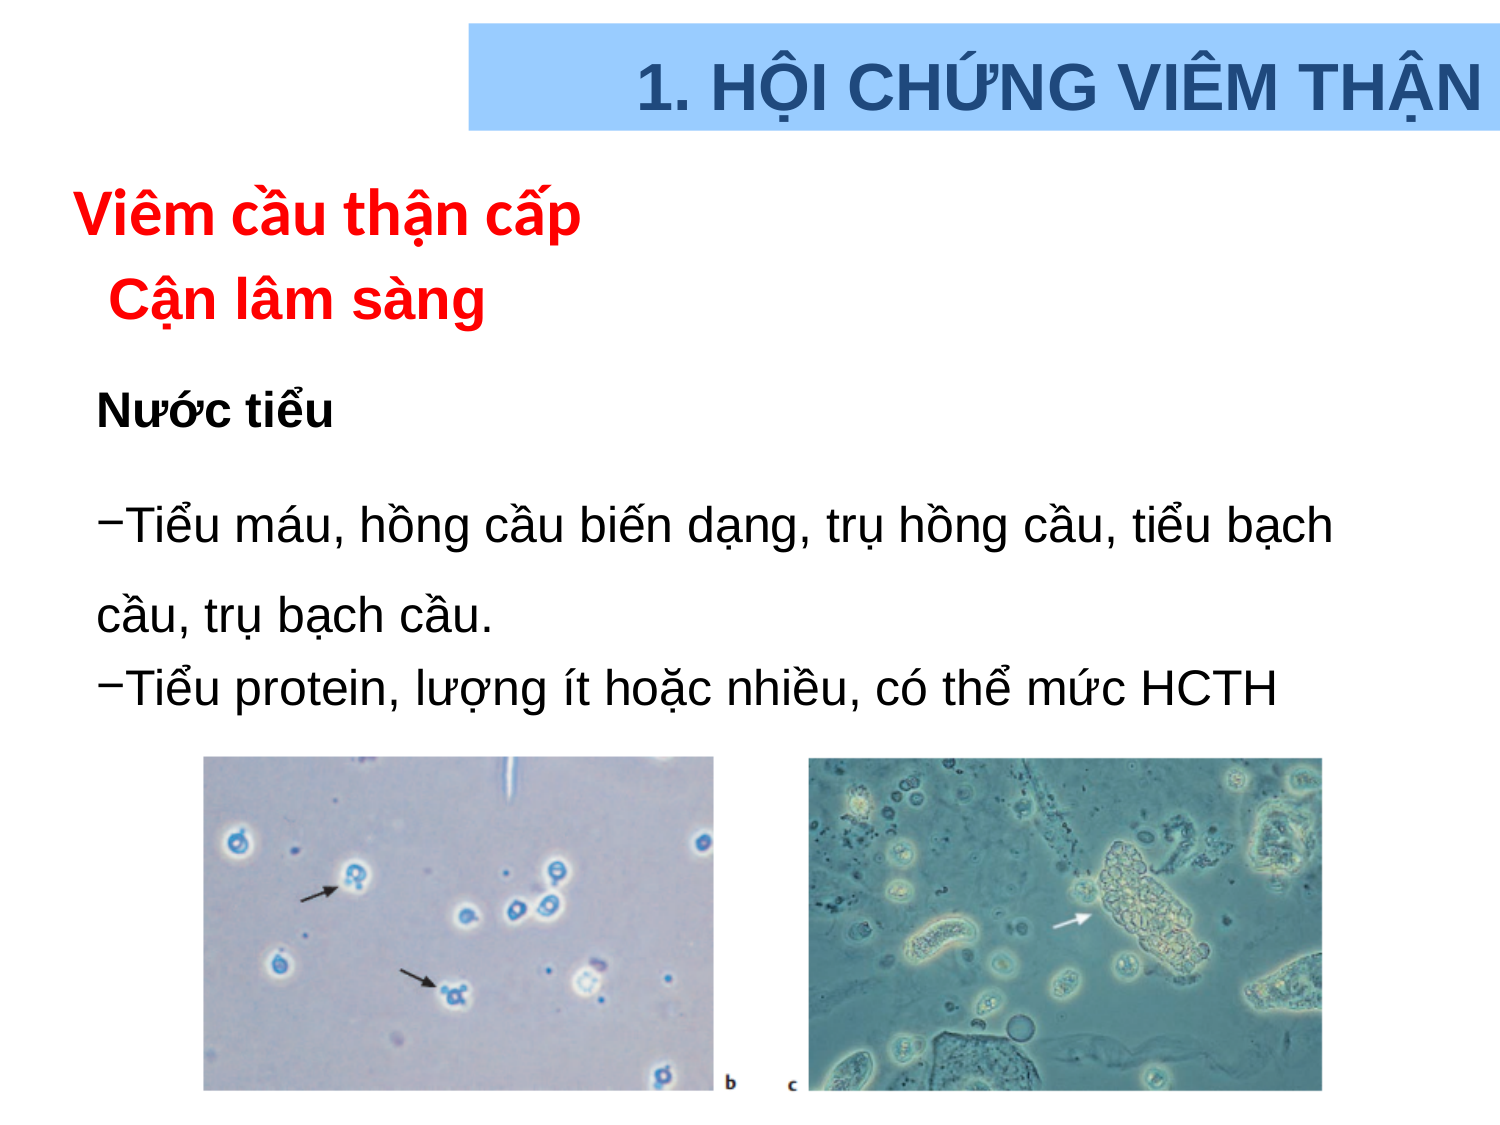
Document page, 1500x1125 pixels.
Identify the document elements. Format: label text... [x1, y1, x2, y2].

text_box Nước tiểu Tiểu máu, hồng cầu biến dạng, trụ hồng cầu, tiểu bạch cầu, trụ bạch cầu. Tiểu protein, lượng ít hoặc nhiều, có thể mức HCTH [81, 340, 1430, 723]
text_box 1. HỘI CHỨNG VIÊM THẬN [468, 23, 1500, 131]
picture [198, 749, 742, 1102]
text_box Cận lâm sàng [93, 257, 563, 339]
text_box Viêm cầu thận cấp [58, 161, 1067, 257]
picture [773, 749, 1327, 1099]
